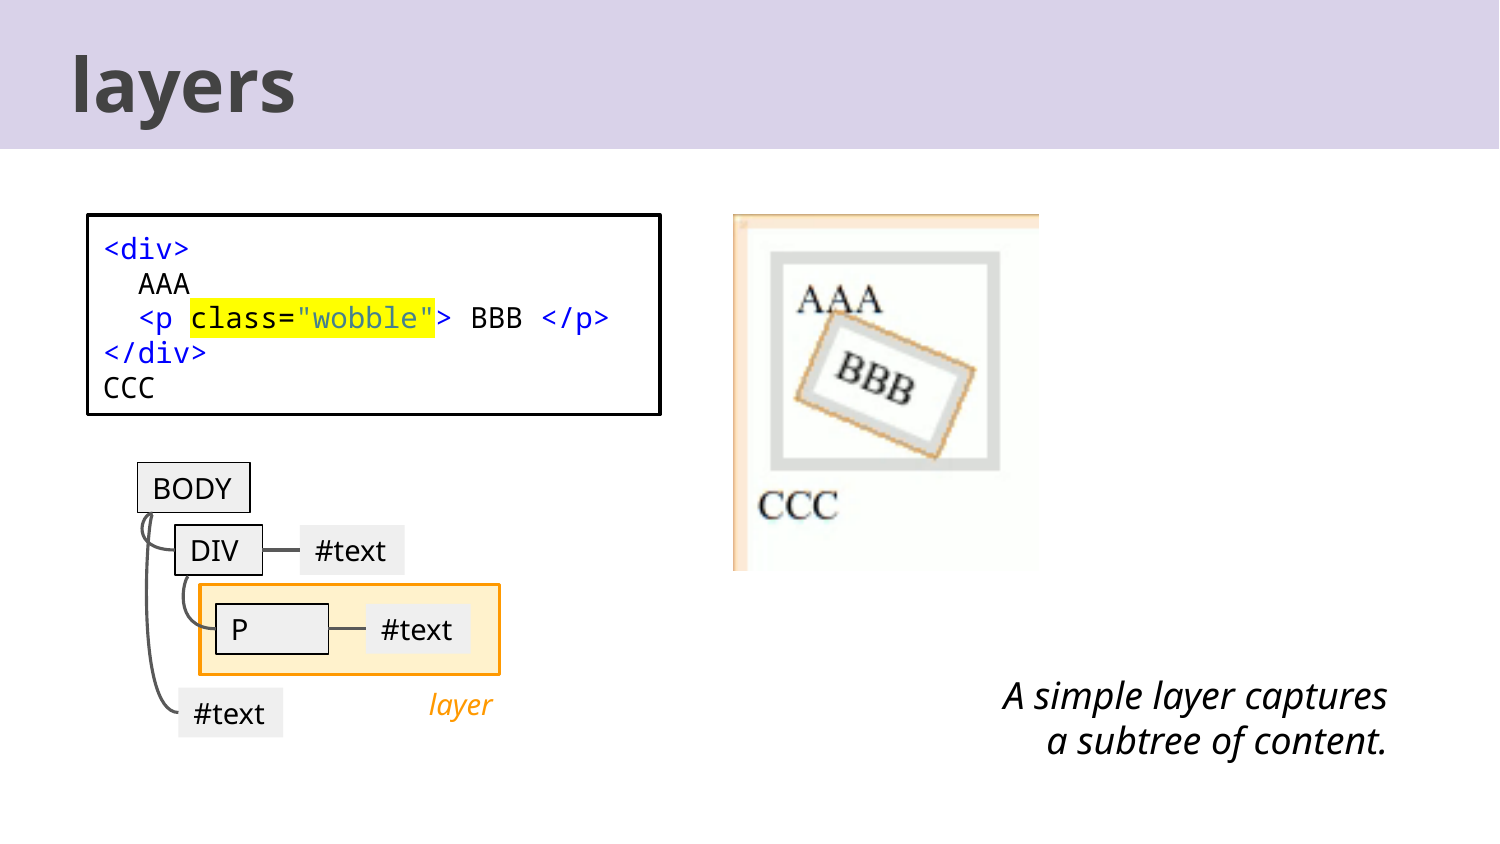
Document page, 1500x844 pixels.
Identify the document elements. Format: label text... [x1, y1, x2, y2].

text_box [66, 600, 265, 627]
text_box [0, 0, 1499, 149]
text_box P [215, 603, 329, 654]
text_box [199, 584, 500, 675]
text_box <div> AAA <p class="wobble"> BBB </p> </div> CCC [87, 214, 661, 415]
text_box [145, 520, 183, 543]
text_box #text [178, 687, 284, 738]
text_box #text [365, 603, 471, 654]
picture [733, 214, 1039, 571]
text_box layers [55, 0, 1465, 142]
text_box #text [299, 525, 405, 575]
text_box A simple layer captures a subtree of content. [628, 656, 1404, 749]
text_box DIV [174, 525, 263, 575]
text_box layer [249, 671, 508, 734]
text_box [175, 588, 229, 599]
text_box BODY [137, 462, 250, 513]
